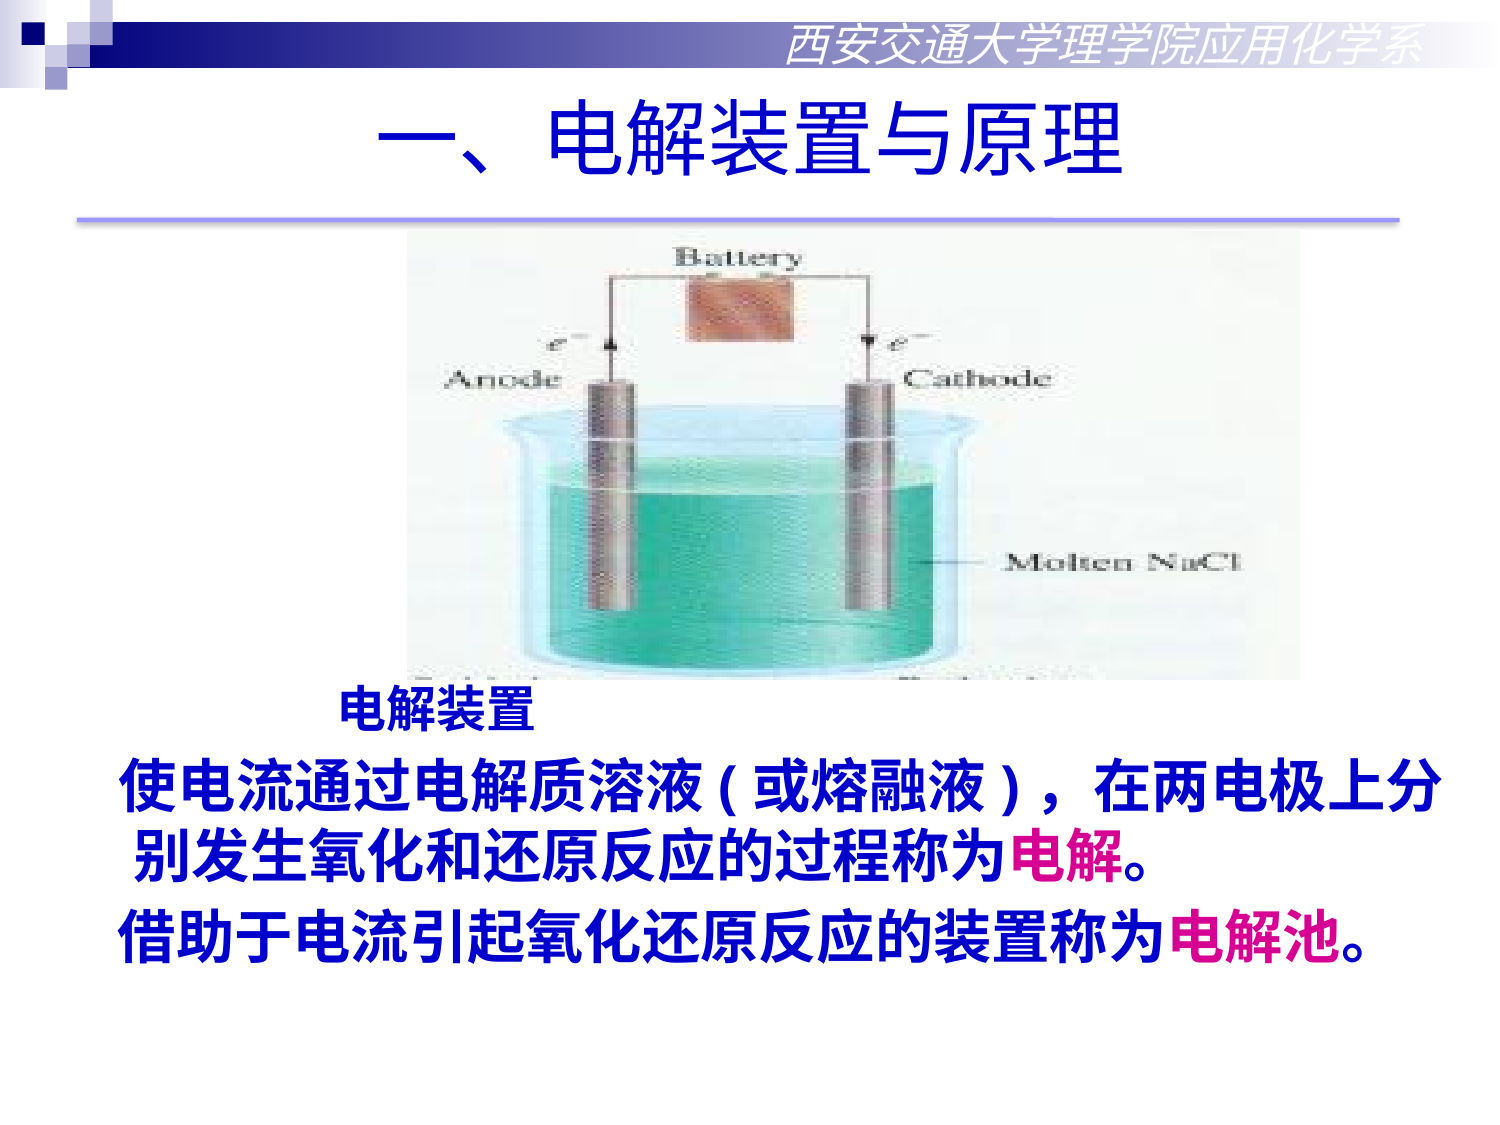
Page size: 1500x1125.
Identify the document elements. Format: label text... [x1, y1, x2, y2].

text_box [76, 217, 1400, 223]
text_box 西安交通大学理学院应用化学系 [767, 8, 1500, 78]
list 电解装置 使电流通过电解质溶液(或熔融液)，在两电极上分别发生氧化和还原反应的过程称为电解。 借助于电流引起氧化还原反应的装置称为电解池。 [62, 344, 1460, 1048]
title 一、电解装置与原理 [111, 42, 1388, 216]
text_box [407, 231, 1301, 681]
